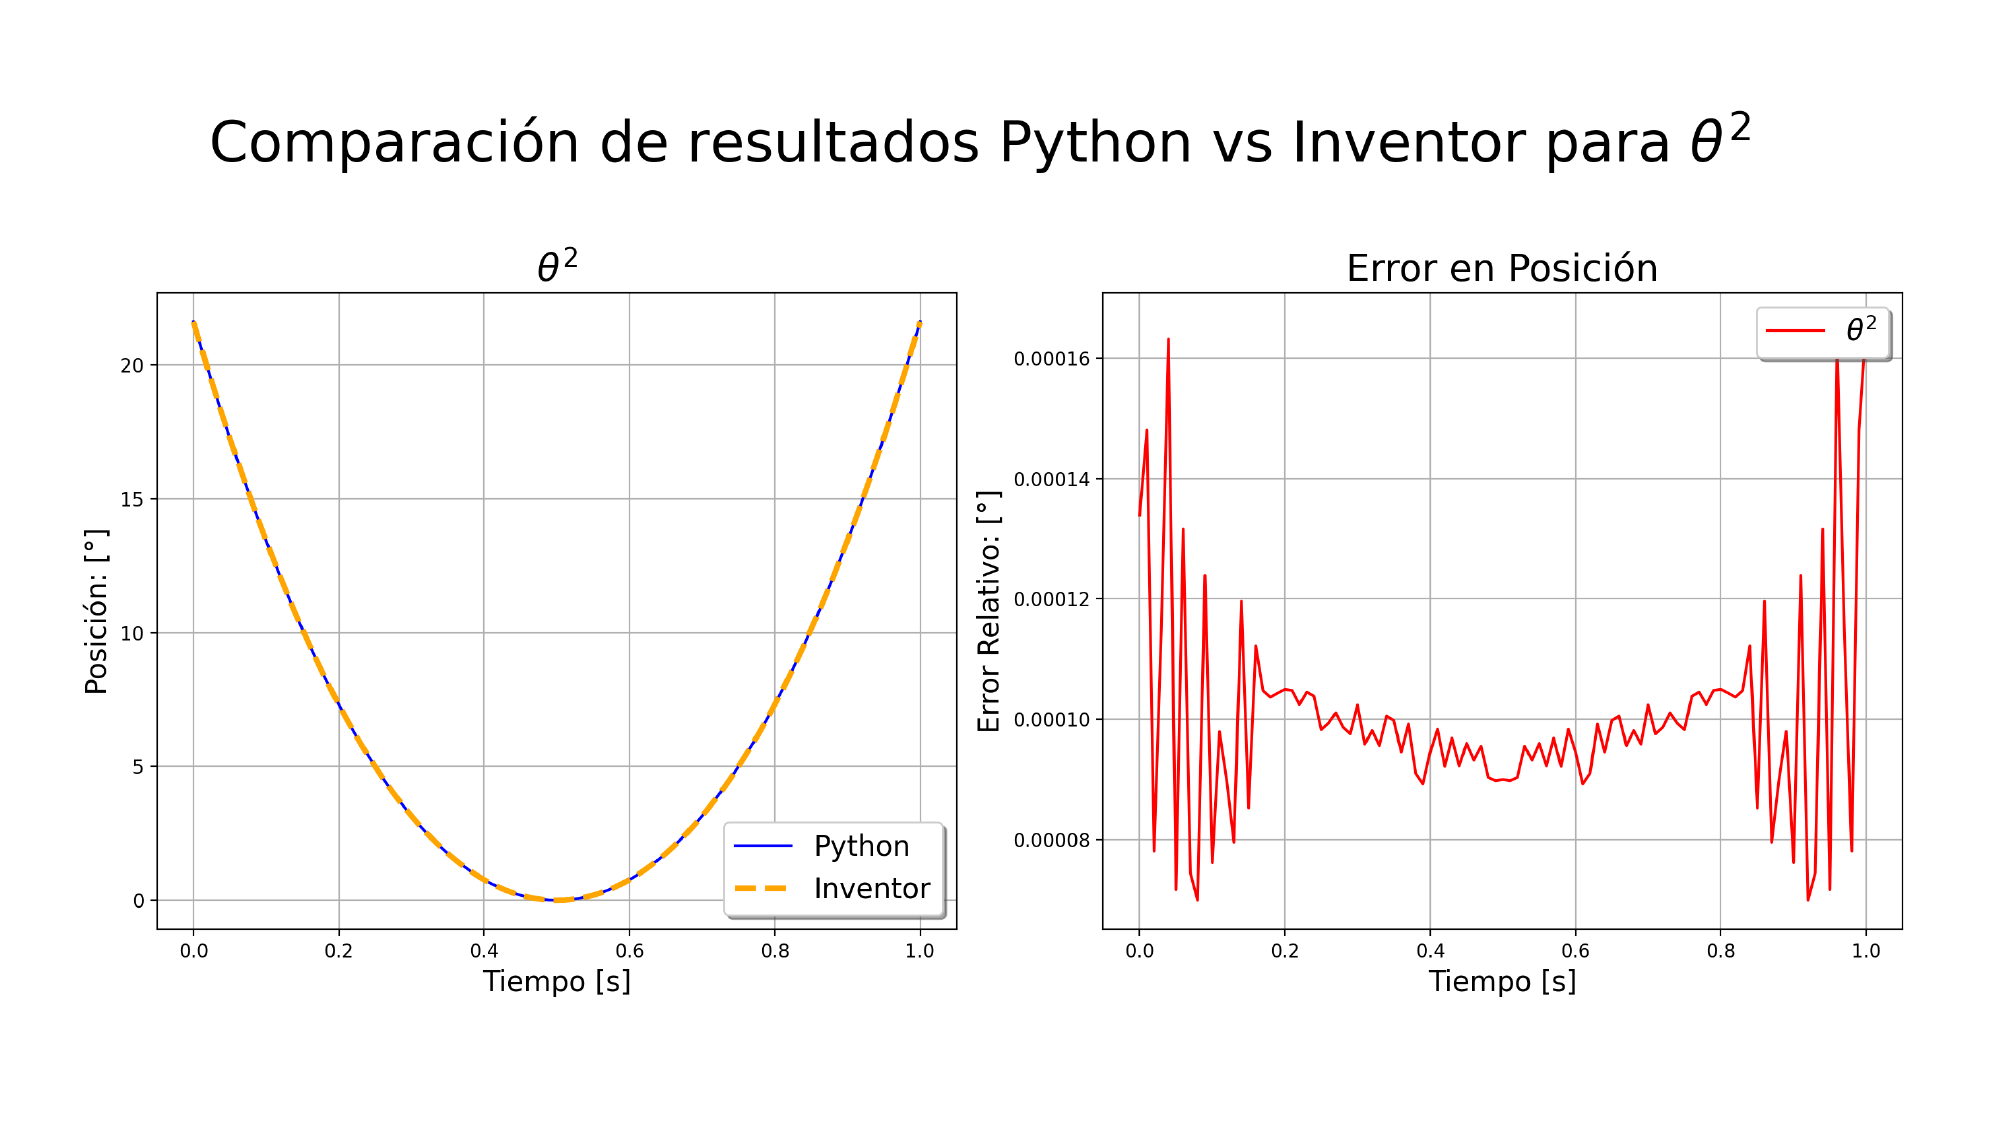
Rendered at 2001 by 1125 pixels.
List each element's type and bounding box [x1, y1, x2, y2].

picture [43, 96, 1915, 1006]
